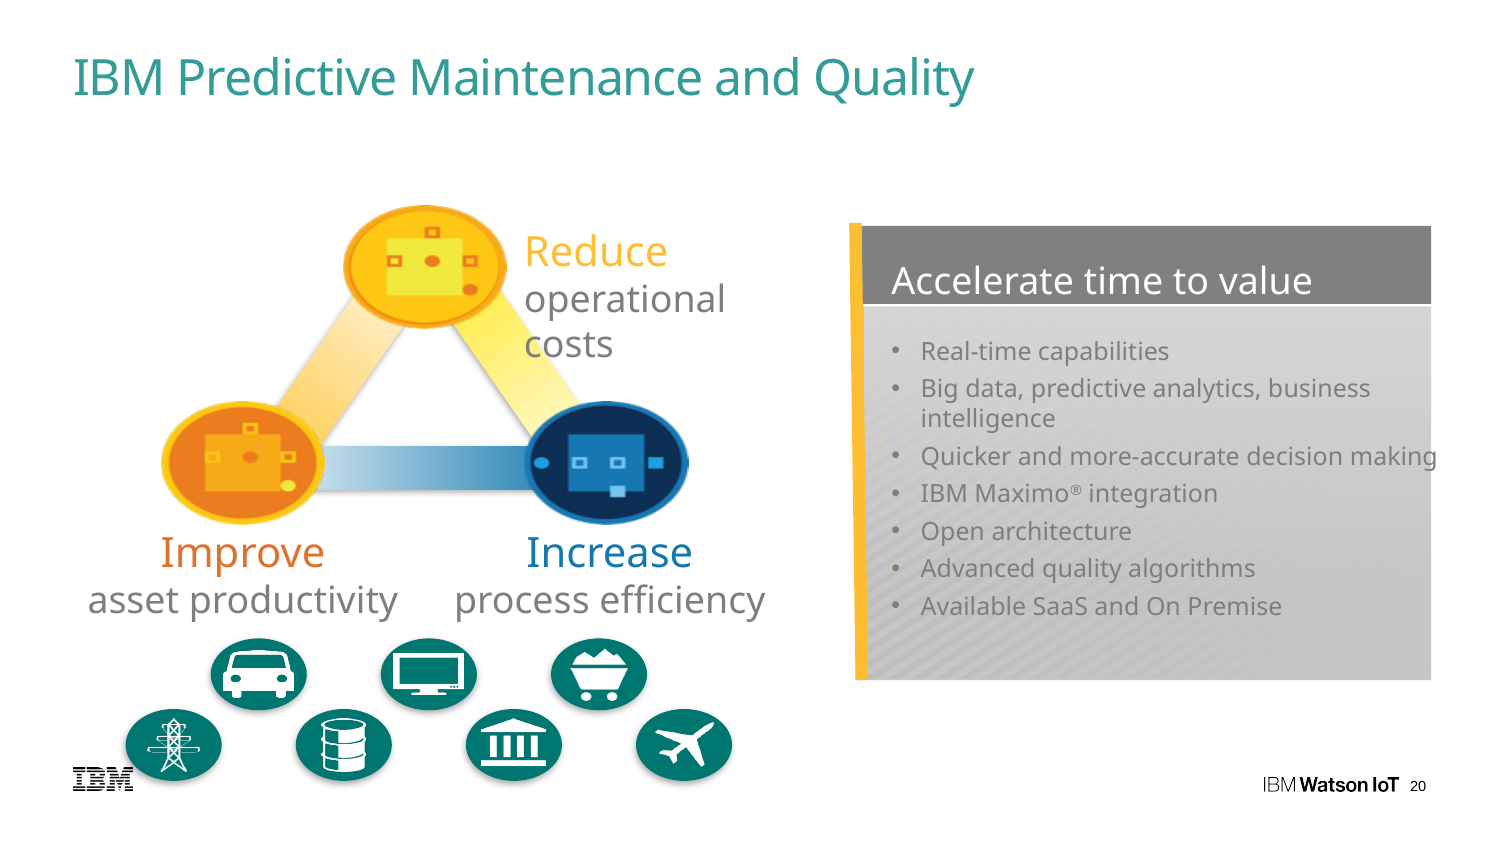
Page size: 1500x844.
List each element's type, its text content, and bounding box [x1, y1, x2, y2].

text_box Increase process efficiency [439, 518, 781, 629]
picture [73, 767, 133, 791]
text_box IBM Predictive Maintenance and Quality [62, 46, 1237, 112]
text_box Reduce operational costs [509, 217, 885, 372]
text_box [461, 334, 578, 420]
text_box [842, 222, 1449, 681]
text_box [330, 445, 519, 490]
text_box [280, 318, 397, 433]
picture [524, 401, 689, 525]
picture [161, 401, 326, 525]
picture [342, 205, 507, 329]
picture [1264, 777, 1399, 792]
text_box Improve asset productivity [72, 518, 414, 629]
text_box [125, 638, 733, 782]
